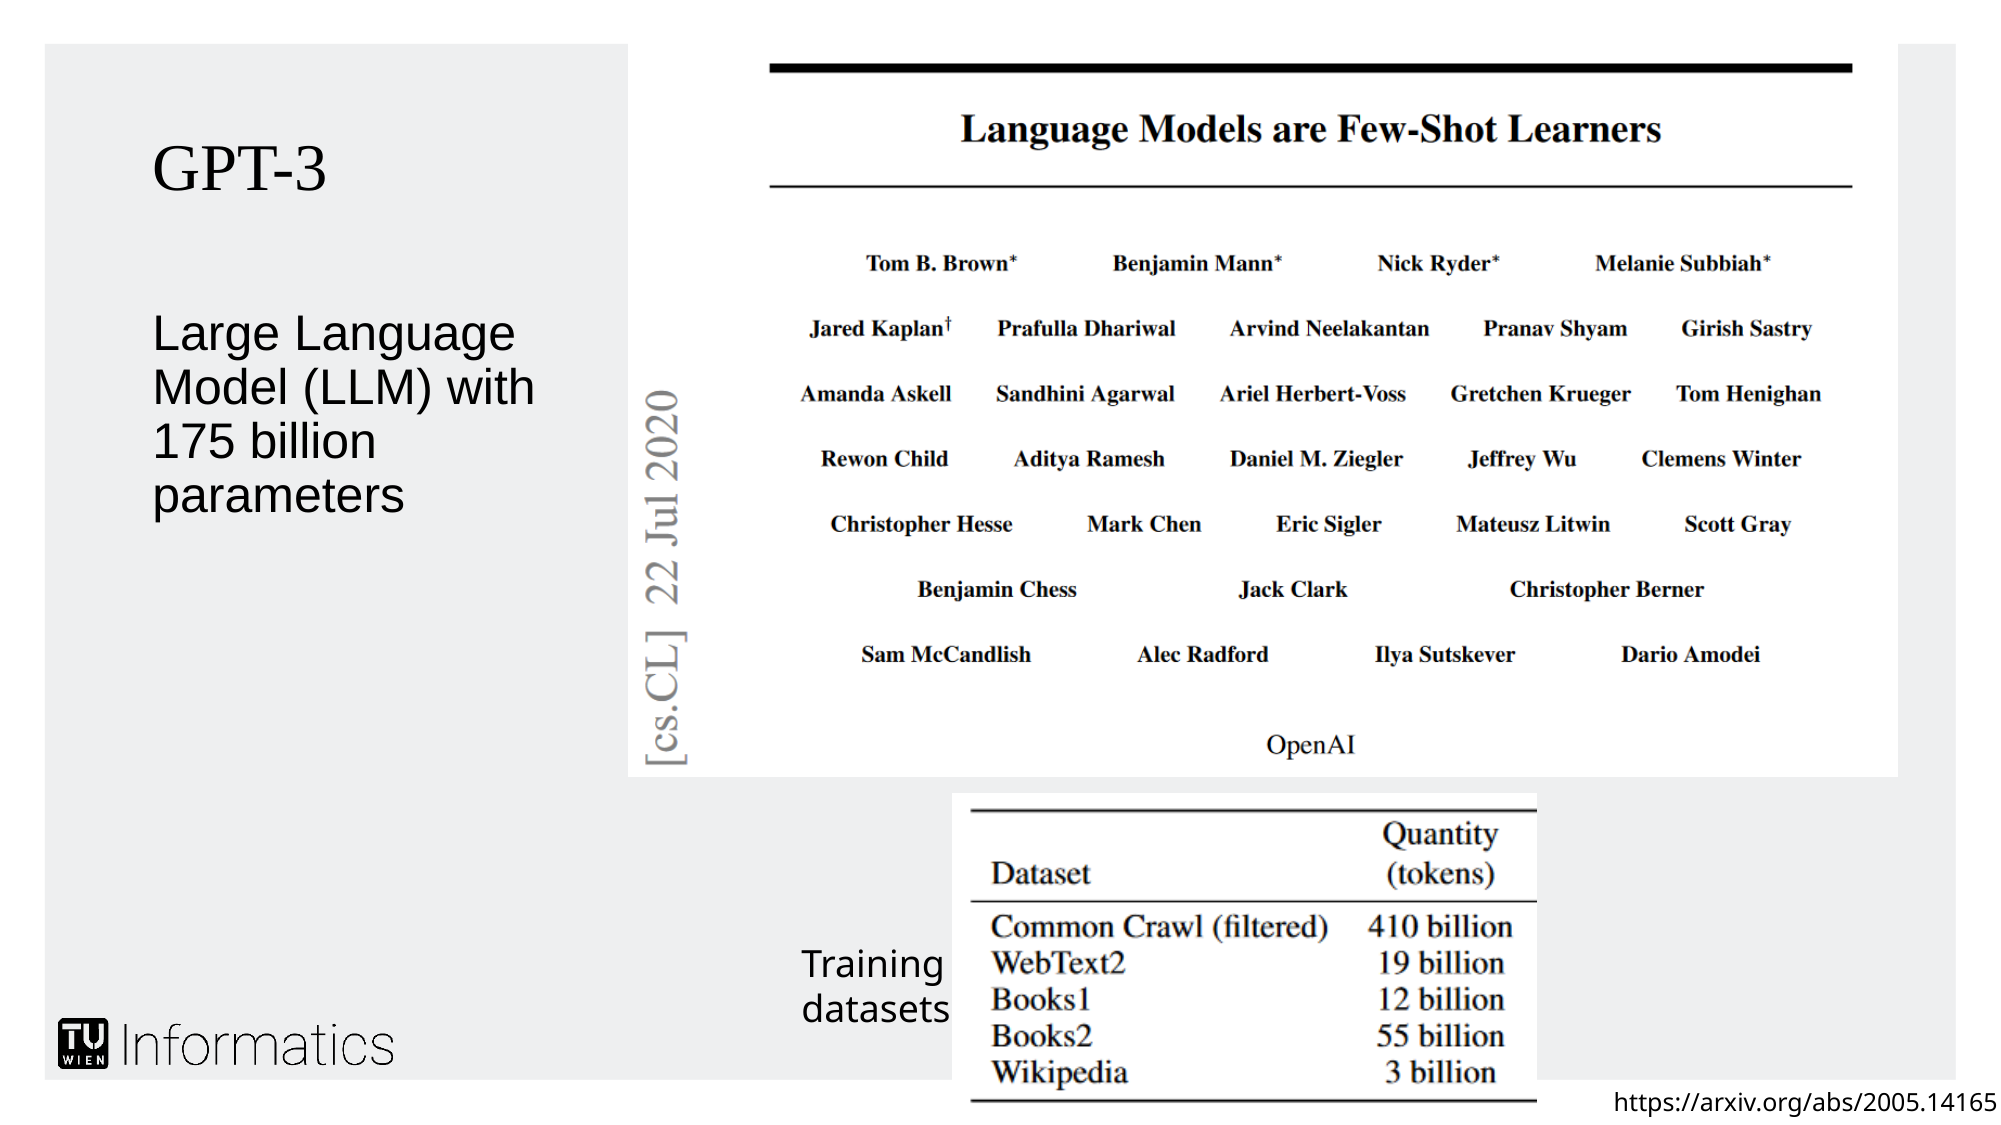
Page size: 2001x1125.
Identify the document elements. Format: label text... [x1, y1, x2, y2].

list Large Language Model (LLM) with 175 billion parameters [137, 299, 598, 986]
text_box Training datasets [786, 932, 952, 1037]
text_box https://arxiv.org/abs/2005.14165 [1598, 1079, 2000, 1125]
picture [0, 0, 2001, 1125]
title GPT-3 [137, 59, 628, 278]
